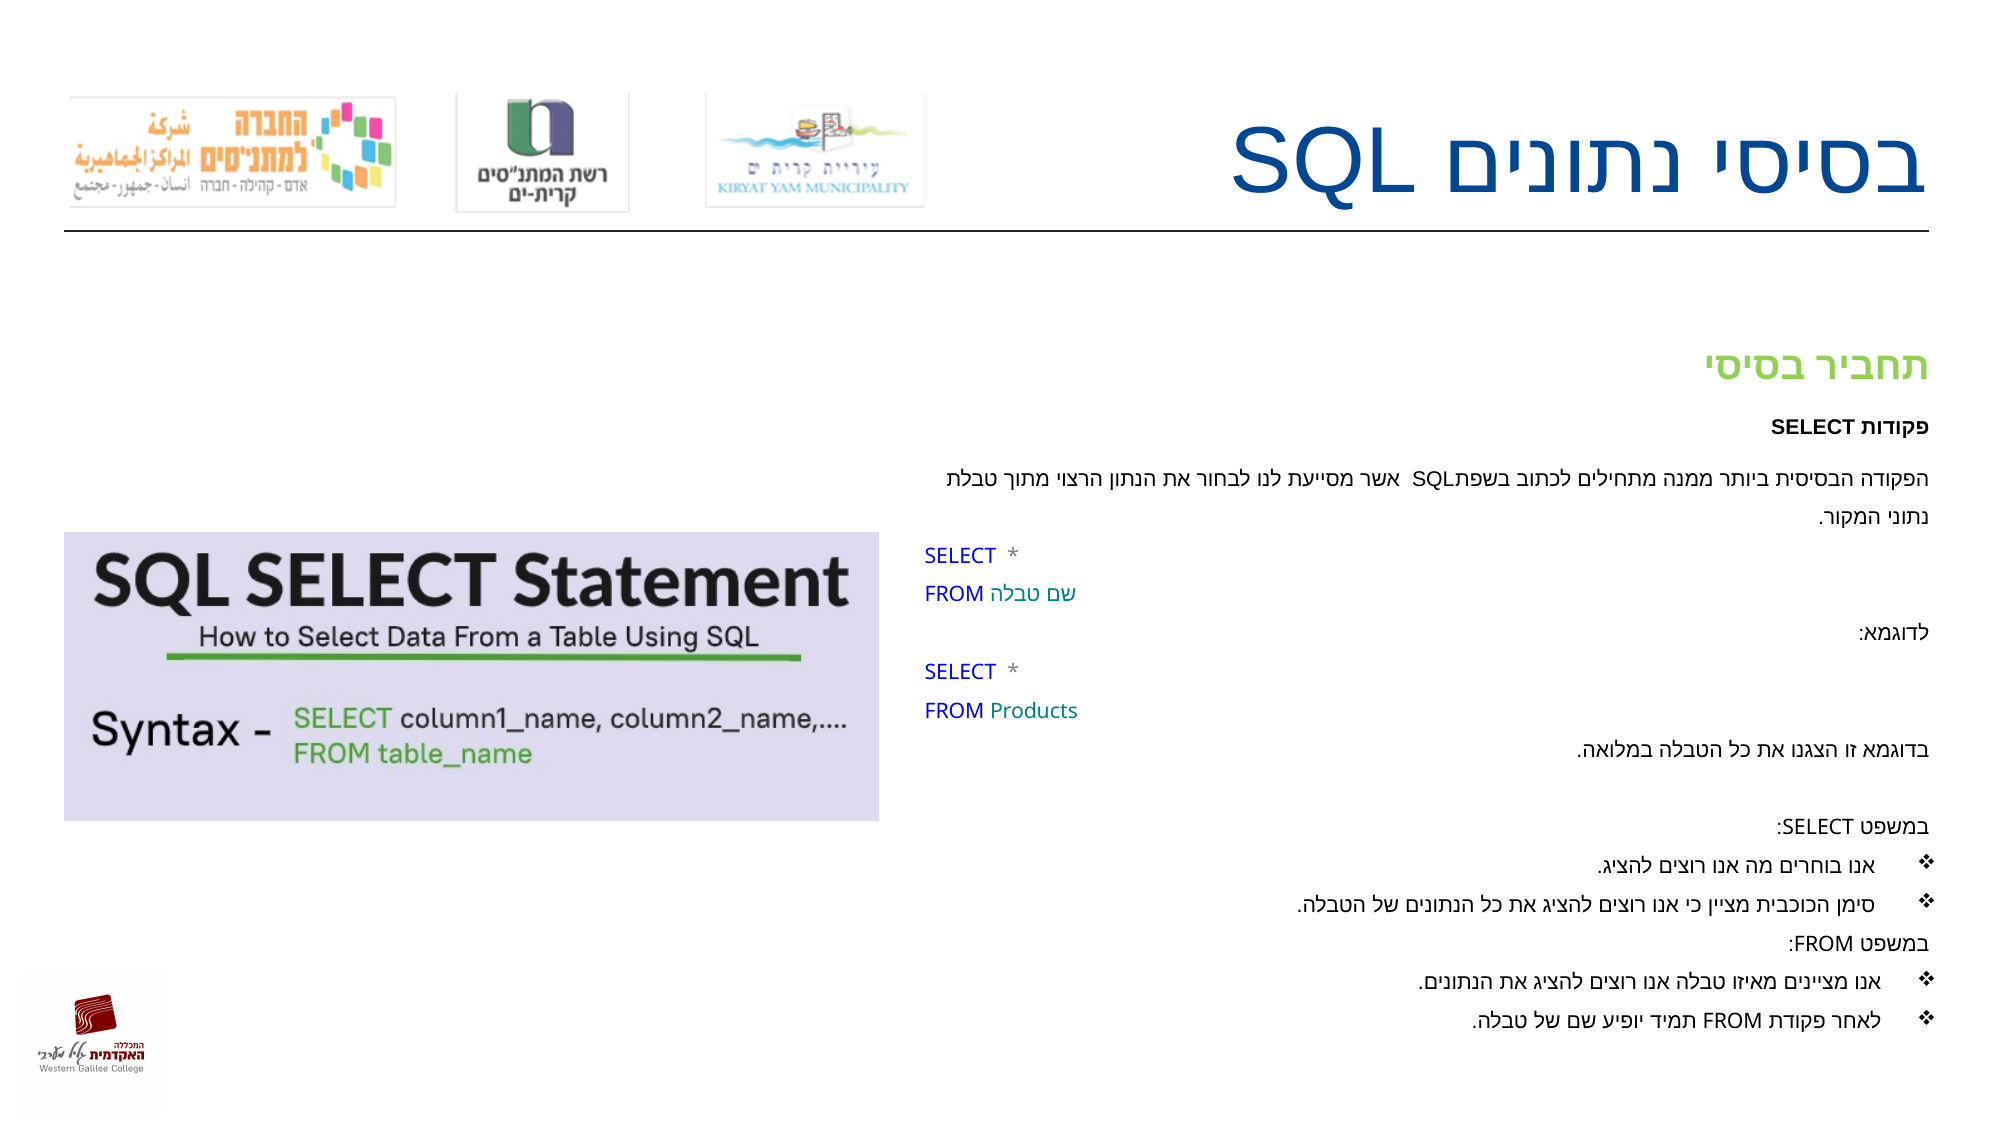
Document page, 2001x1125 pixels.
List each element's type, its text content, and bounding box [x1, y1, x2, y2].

title בסיסי נתונים SQL [64, 55, 1930, 221]
text_box תחביר בסיסי פקודות SELECT הפקודה הבסיסית ביותר ממנה מתחילים לכתוב בשפתSQL אשר מסייעת לנו לבחור את הנתון הרצוי מתוך טבלת נתוני המקור. SELECT * FROM שם טבלה לדוגמא: SELECT * FROM Products בדוגמא זו הצגנו את כל הטבלה במלואה. במשפט SELECT: אנו בוחרים מה אנו רוצים להציג. סימן הכוכבית מציין כי אנו רוצים להציג את כל הנתונים של הטבלה. במשפט FROM: אנו מציינים מאיזו טבלה אנו רוצים להציג את הנתונים. לאחר פקודת FROM תמיד יופיע שם של טבלה. [924, 309, 1930, 1043]
picture [18, 970, 164, 1116]
picture [64, 532, 879, 821]
picture [70, 93, 925, 213]
